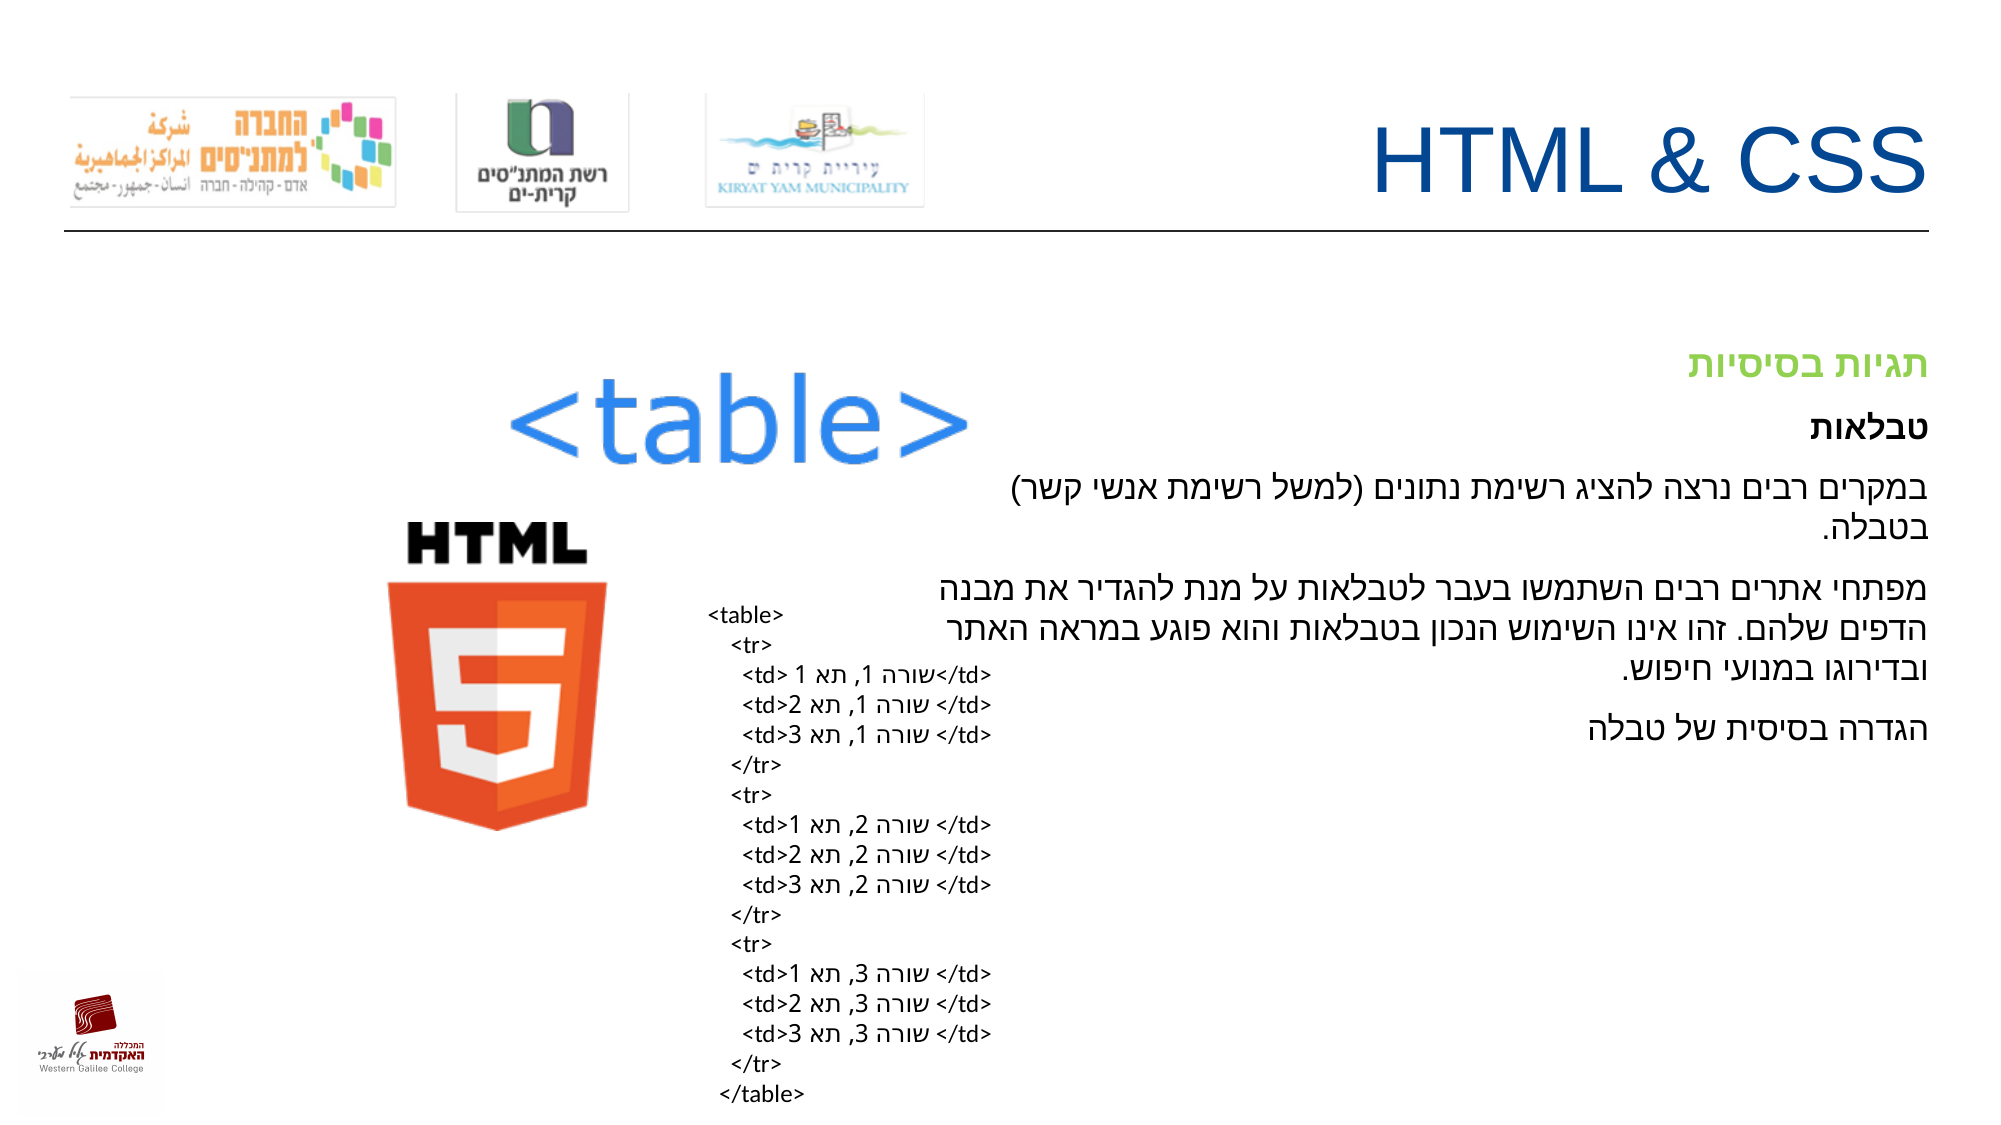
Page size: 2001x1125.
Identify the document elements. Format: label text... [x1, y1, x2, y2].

picture [505, 345, 975, 502]
text_box <table> <tr> <td> שורה 1, תא 1</td> <td>שורה 1, תא 2 </td> <td>שורה 1, תא 3 </td> </tr> <tr> <td>שורה 2, תא 1 </td> <td>שורה 2, תא 2 </td> <td>שורה 2, תא 3 </td> </tr> <tr> <td>שורה 3, תא 1 </td> <td>שורה 3, תא 2 </td> <td>שורה 3, תא 3 </td> </tr> </table> [692, 591, 1105, 1115]
picture [70, 93, 925, 213]
picture [343, 522, 652, 831]
picture [18, 970, 164, 1116]
text_box תגיות בסיסיות טבלאות במקרים רבים נרצה להציג רשימת נתונים (למשל רשימת אנשי קשר) בטבלה. מפתחי אתרים רבים השתמשו בעבר לטבלאות על מנת להגדיר את מבנה הדפים שלהם. זהו אינו השימוש הנכון בטבלאות והוא פוגע במראה האתר ובדירוגו במנועי חיפוש. הגדרה בסיסית של טבלה [924, 309, 1930, 1043]
title HTML & CSS [64, 55, 1930, 221]
